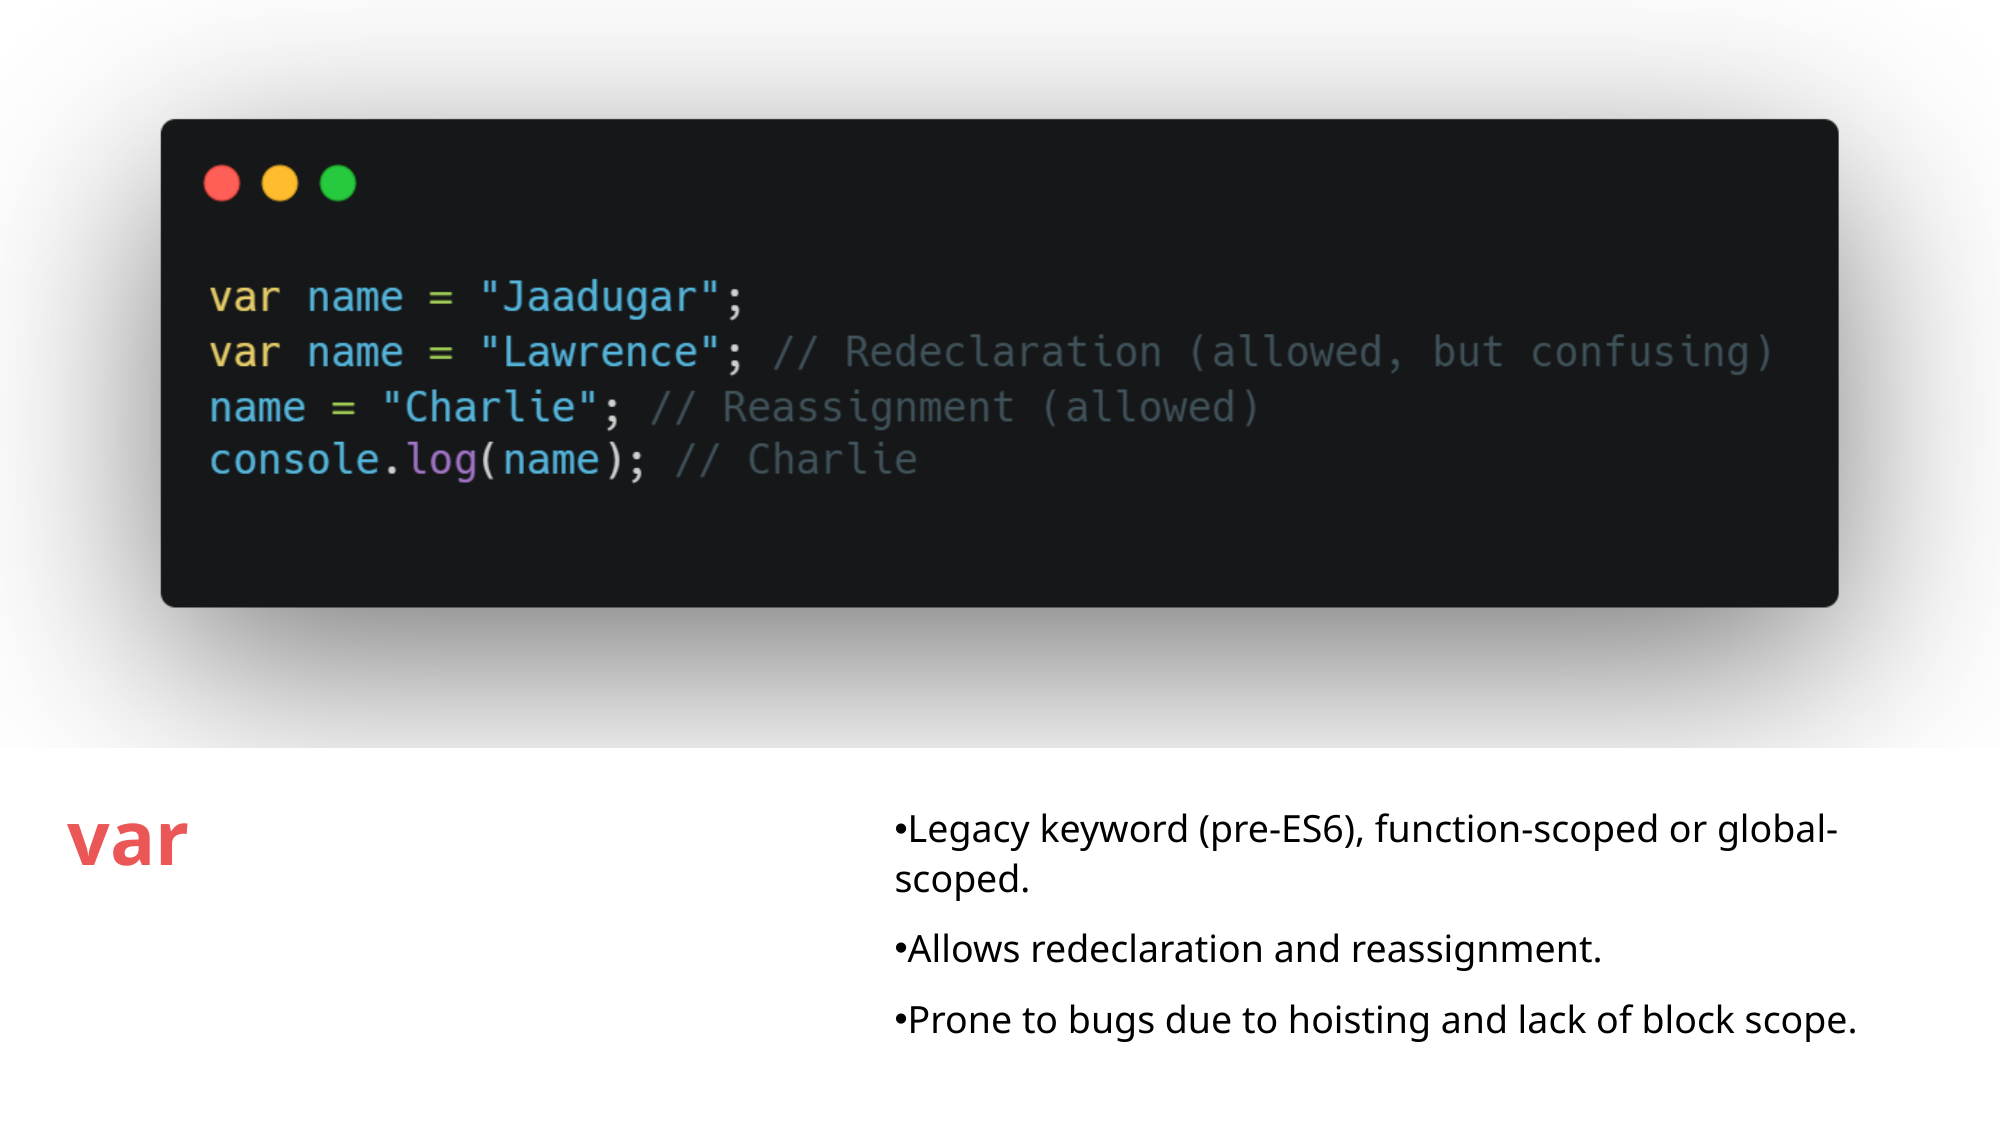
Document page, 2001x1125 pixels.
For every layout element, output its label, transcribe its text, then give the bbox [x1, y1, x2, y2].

text_box [0, 748, 2000, 1125]
picture [0, 0, 2000, 748]
title var [52, 793, 825, 1059]
subtitle Legacy keyword (pre-ES6), function-scoped or global-scoped. Allows redeclaration and reassignment. Prone to bugs due to hoisting and lack of block scope. [879, 793, 1932, 1098]
